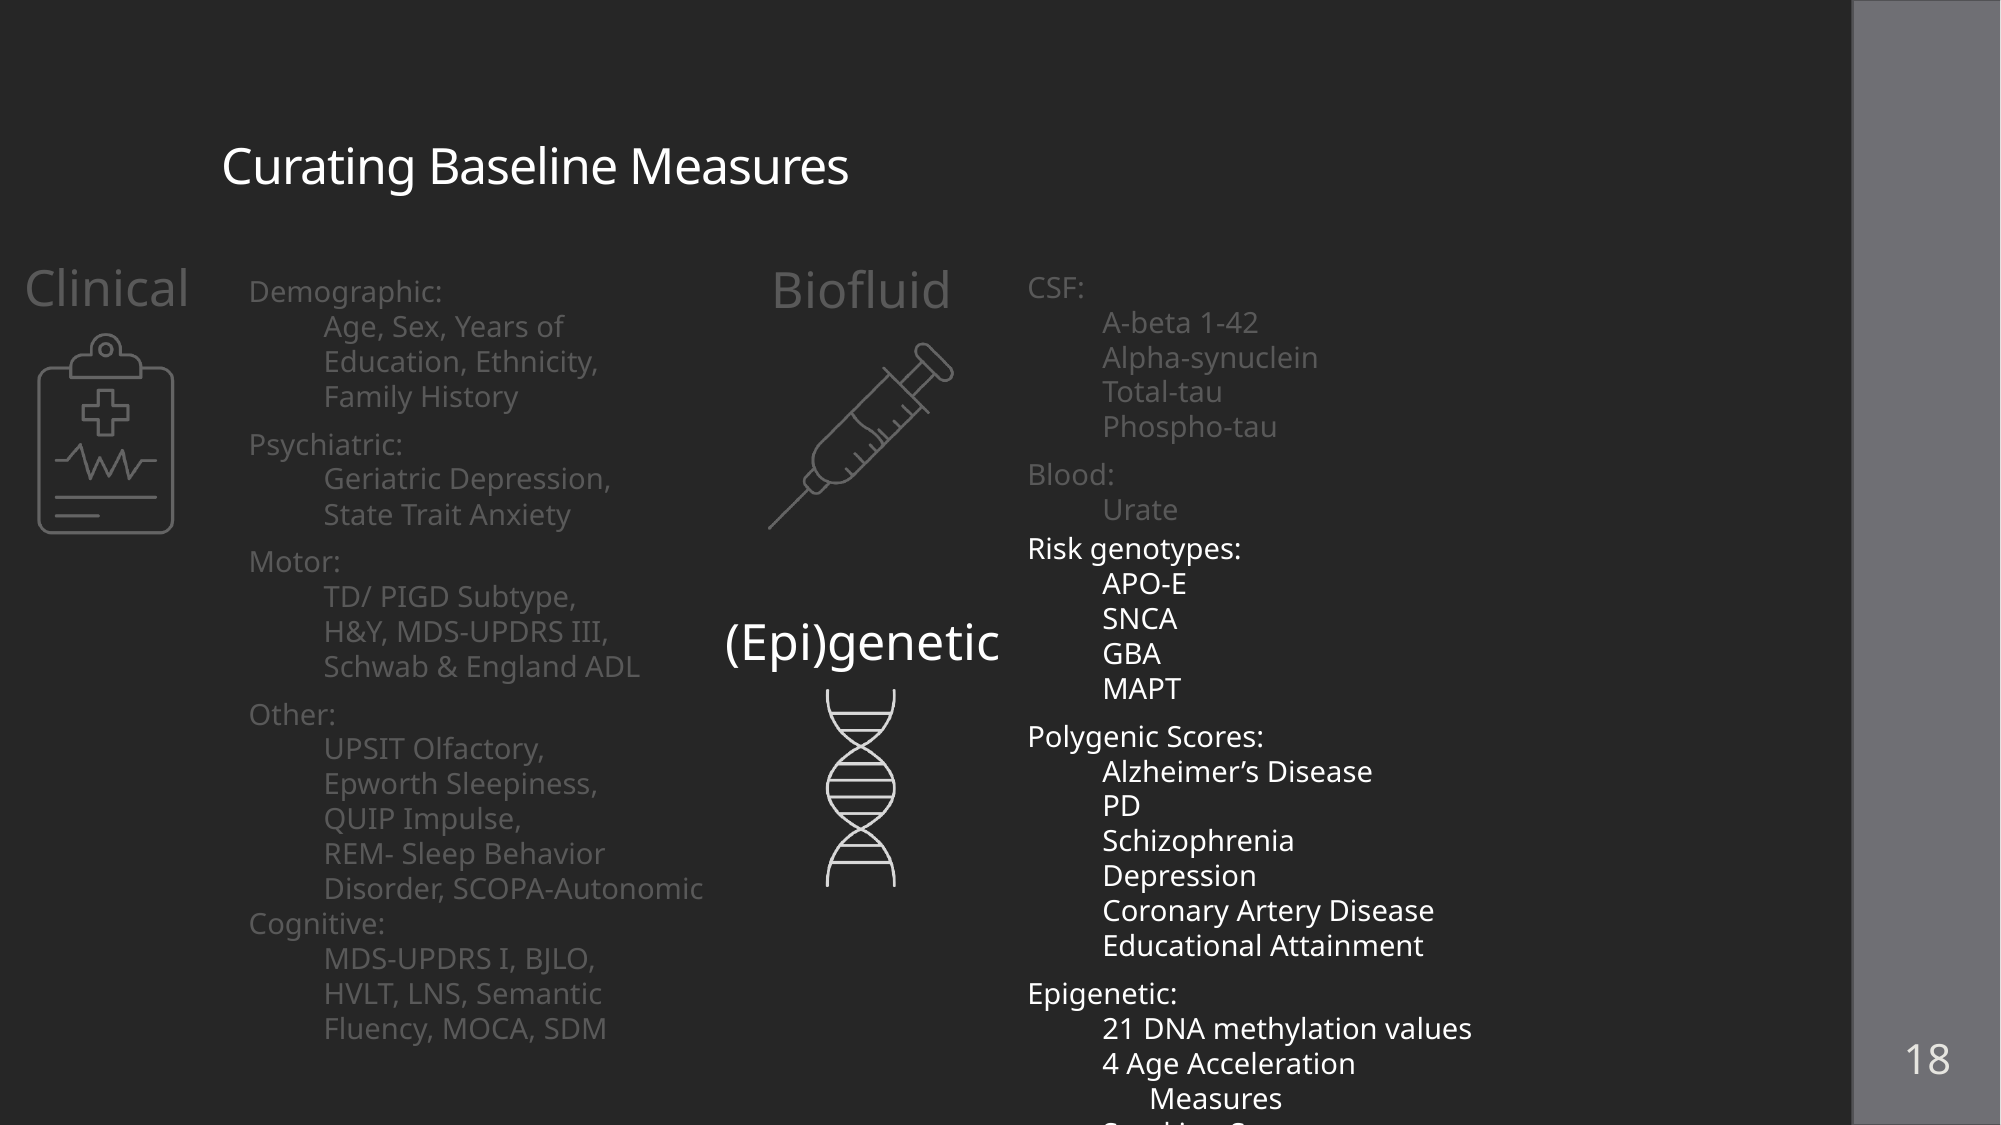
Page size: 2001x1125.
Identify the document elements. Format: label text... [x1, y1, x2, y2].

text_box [743, 251, 979, 537]
text_box CSF: A-beta 1-42 Alpha-synuclein Total-tau Phospho-tau Blood: Urate [1012, 261, 1340, 523]
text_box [0, 249, 232, 543]
slide_number 18 [1852, 1012, 2000, 1110]
text_box Risk genotypes: APO-E SNCA GBA MAPT Polygenic Scores: Alzheimer’s Disease PD Schizophrenia Depression Coronary Artery Disease Educational Attainment Epigenetic: 21 DNA methylation values 4 Age Acceleration Measures Smoking Score [1012, 523, 1505, 1125]
text_box Demographic: Age, Sex, Years of Education, Ethnicity, Family History Psychiatric: Geriatric Depression, State Trait Anxiety Motor: TD/ PIGD Subtype, H&Y, MDS-UPDRS III, Schwab & England ADL Other: UPSIT Olfactory, Epworth Sleepiness, QUIP Impulse, REM- Sleep Behavior Disorder, SCOPA-Autonomic Cognitive: MDS-UPDRS I, BJLO, HVLT, LNS, Semantic Fluency, MOCA, SDM [234, 266, 726, 1053]
text_box Curating Baseline Measures [206, 59, 1797, 278]
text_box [722, 603, 1004, 895]
